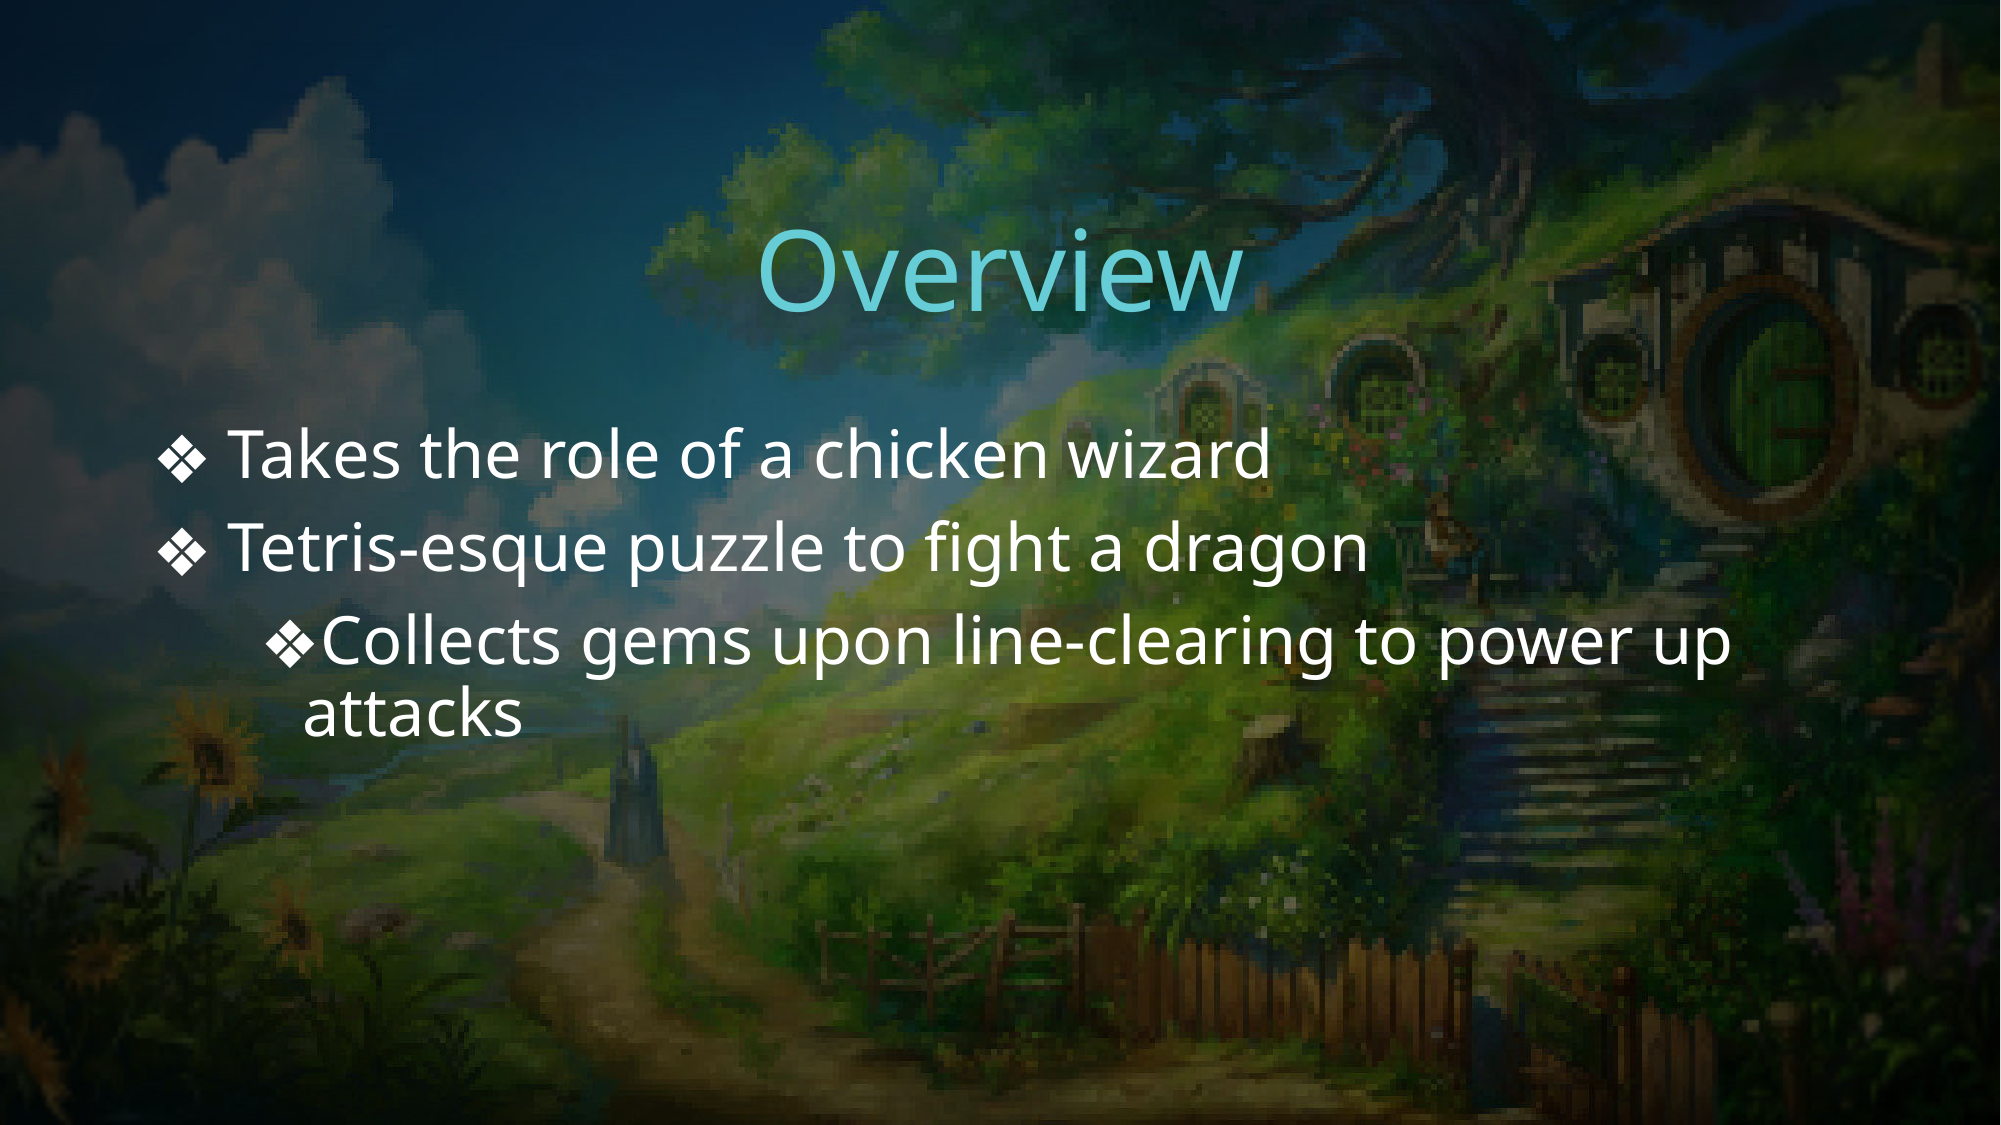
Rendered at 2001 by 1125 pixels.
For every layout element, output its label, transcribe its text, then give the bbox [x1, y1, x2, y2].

title Overview [137, 166, 1863, 385]
list Takes the role of a chicken wizard Tetris-esque puzzle to fight a dragon Collects gems upon line-clearing to power up attacks [137, 413, 1863, 1014]
picture [0, 0, 2001, 1125]
